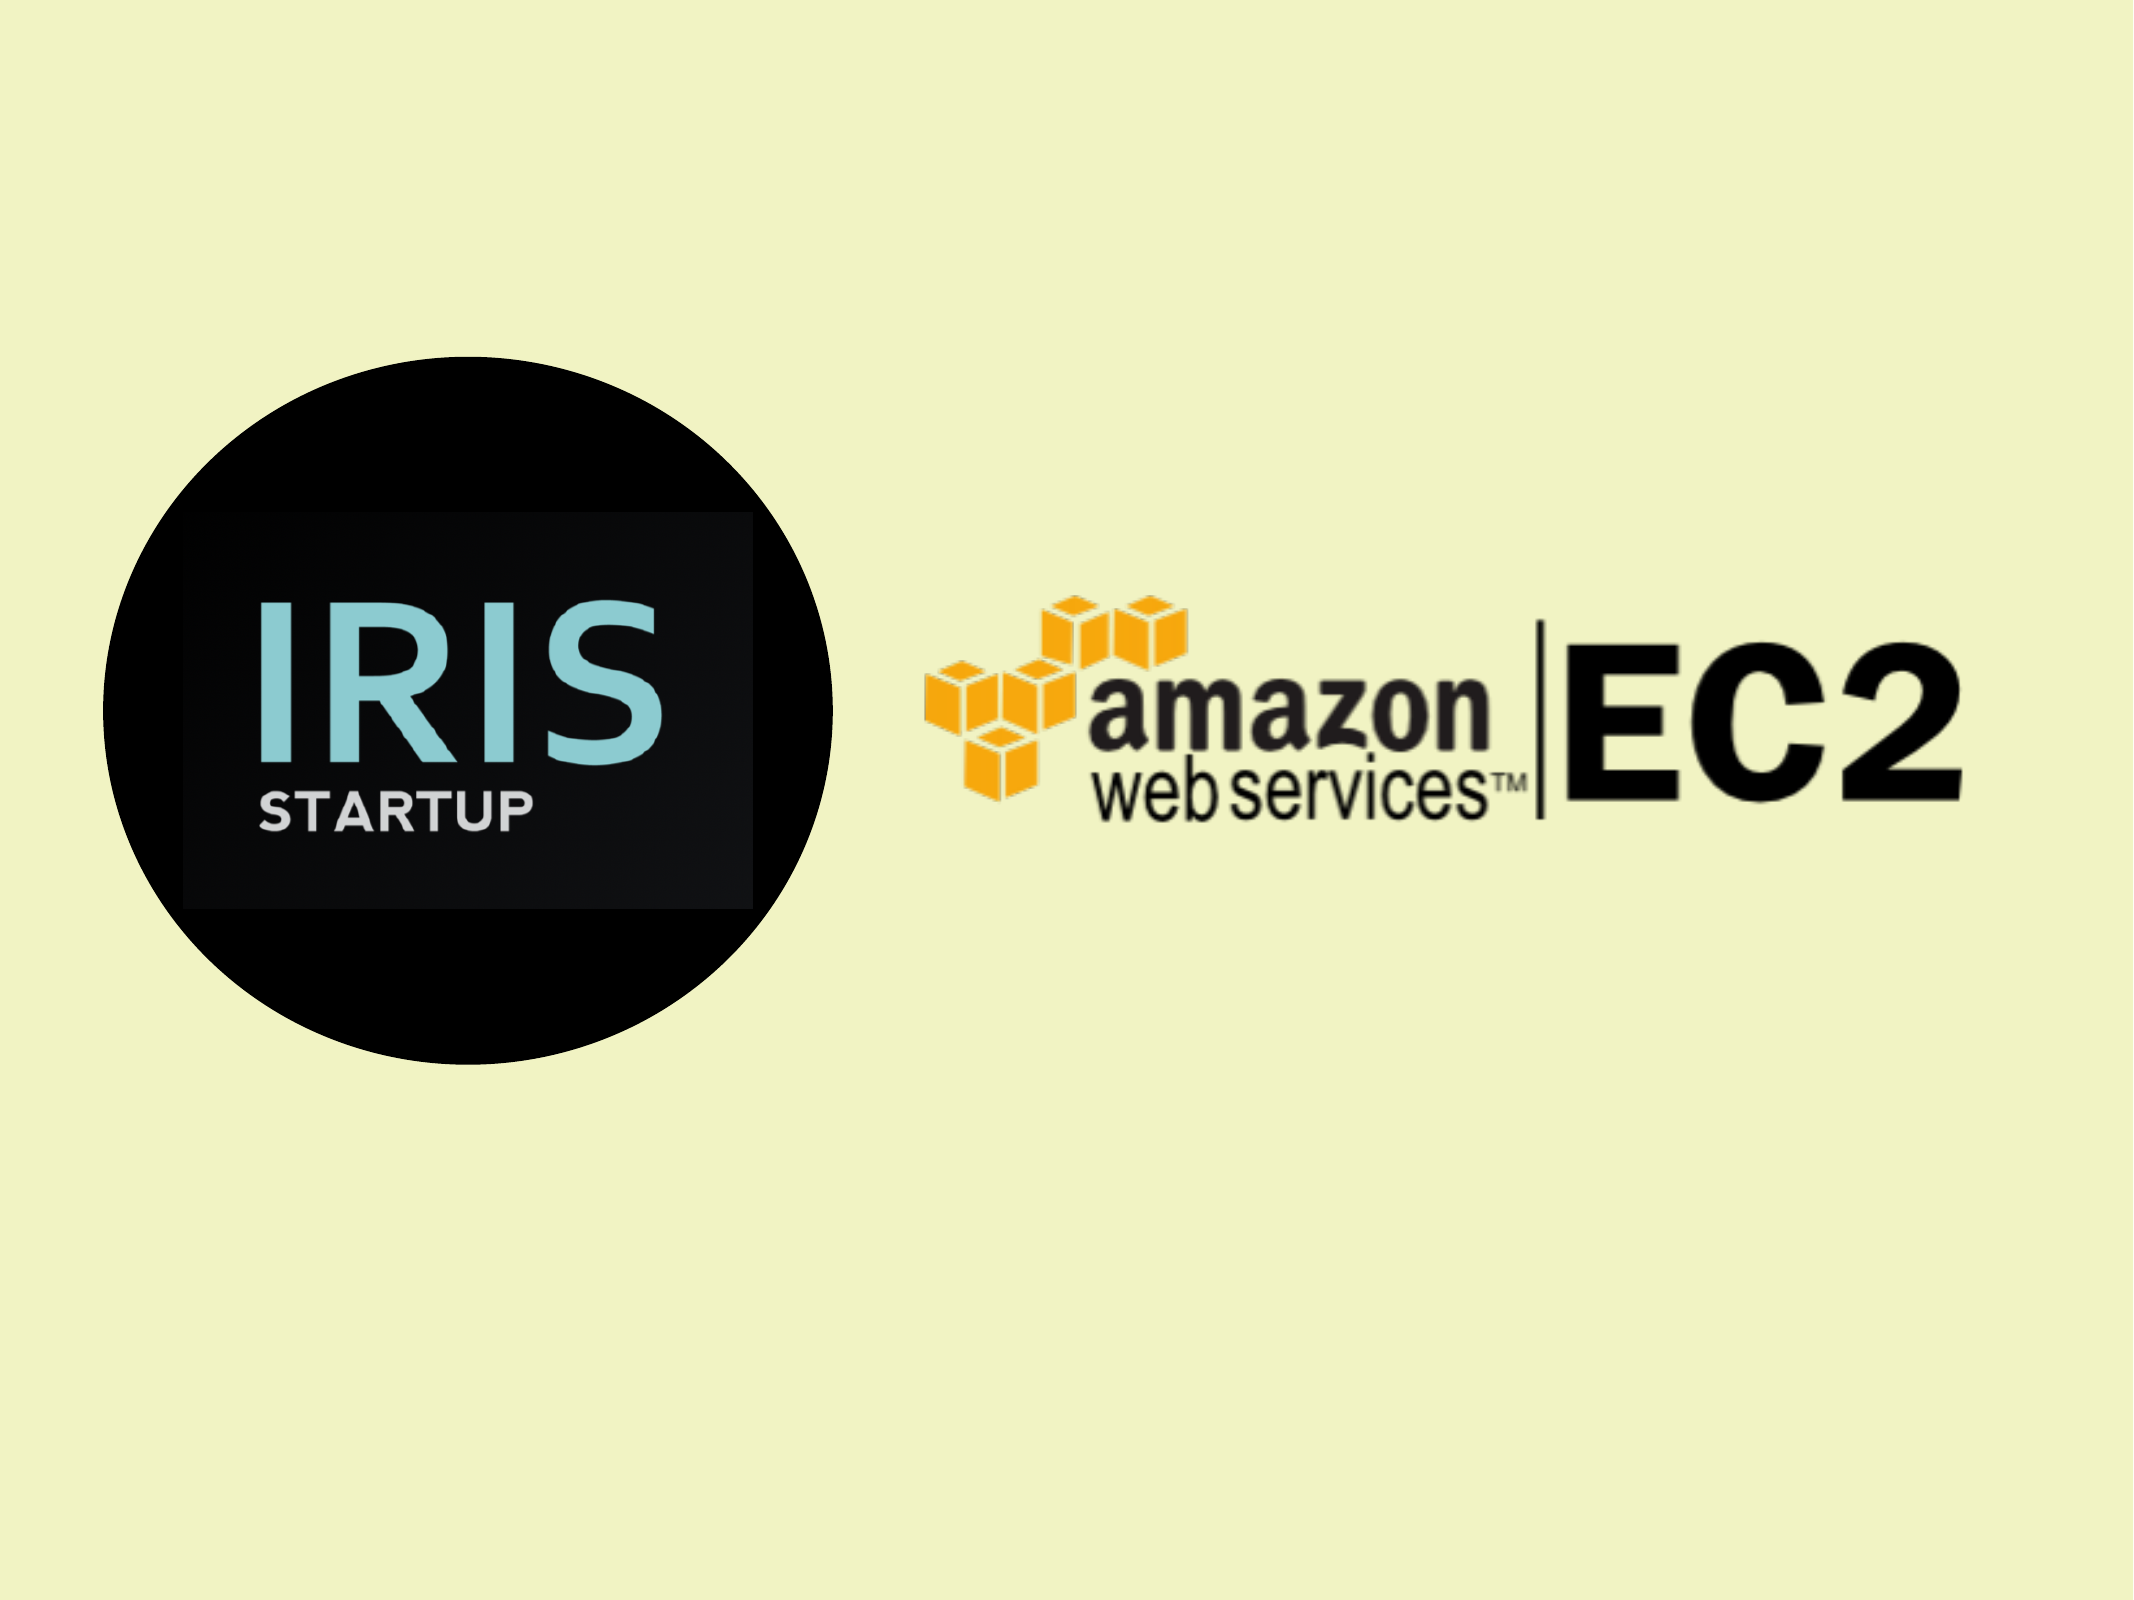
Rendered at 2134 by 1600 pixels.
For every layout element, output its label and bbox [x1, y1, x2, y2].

text_box [0, 0, 2134, 1600]
picture [834, 450, 2103, 971]
text_box [102, 356, 834, 1065]
